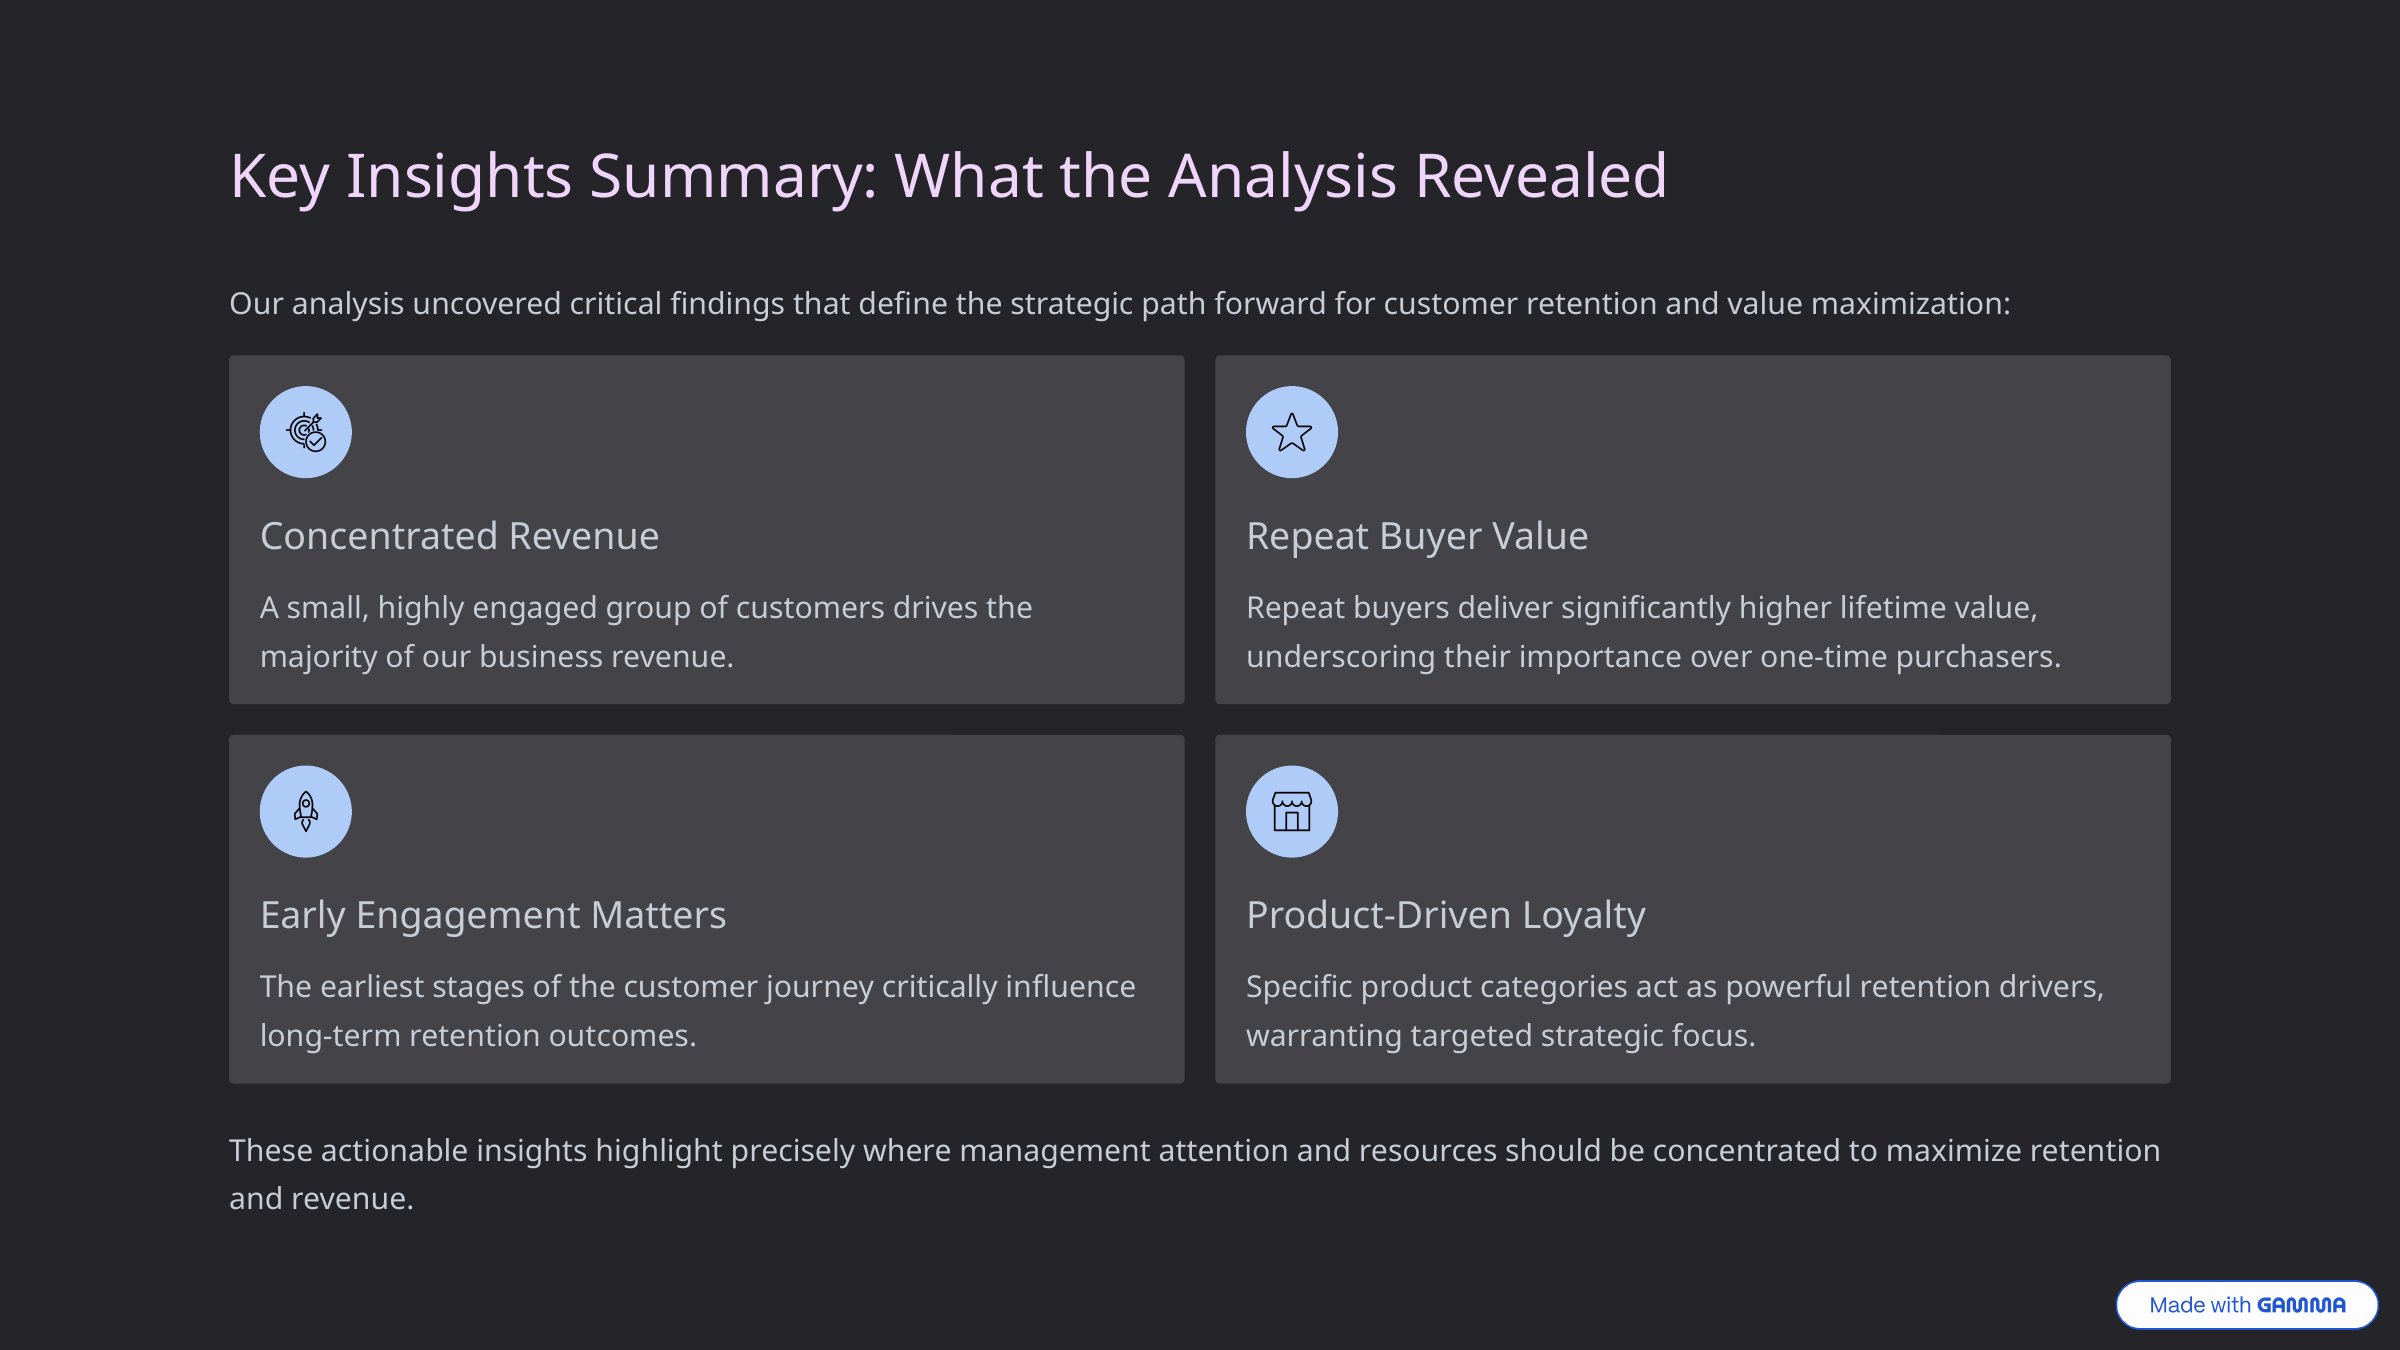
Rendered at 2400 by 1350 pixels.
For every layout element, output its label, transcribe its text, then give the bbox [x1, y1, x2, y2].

text_box [1246, 765, 1339, 858]
text_box Concentrated Revenue [259, 508, 671, 557]
text_box Key Insights Summary: What the Analysis Revealed [229, 133, 1681, 211]
text_box A small, highly engaged group of customers drives the majority of our business revenue. [259, 575, 1154, 674]
text_box Specific product categories act as powerful retention drivers, warranting targeted strategic focus. [1246, 954, 2141, 1053]
text_box [1215, 734, 2171, 1084]
text_box [229, 355, 1185, 705]
text_box [1246, 386, 1339, 479]
text_box [1215, 355, 2171, 705]
text_box The earliest stages of the customer journey critically influence long-term retention outcomes. [259, 954, 1154, 1053]
picture [2106, 1271, 2389, 1339]
picture [285, 790, 327, 833]
picture [285, 411, 327, 453]
text_box [259, 765, 352, 858]
text_box [229, 734, 1185, 1084]
text_box [259, 386, 352, 479]
picture [1271, 411, 1313, 453]
text_box Repeat Buyer Value [1245, 508, 1630, 557]
text_box These actionable insights highlight precisely where management attention and resources should be concentrated to maximize retention and revenue. [229, 1118, 2171, 1217]
picture [1271, 790, 1313, 833]
text_box Product-Driven Loyalty [1245, 888, 1661, 937]
text_box Our analysis uncovered critical findings that define the strategic path forward for customer retention and value maximization: [229, 271, 2171, 321]
text_box Early Engagement Matters [259, 888, 736, 937]
text_box Repeat buyers deliver significantly higher lifetime value, underscoring their importance over one-time purchasers. [1246, 575, 2141, 674]
